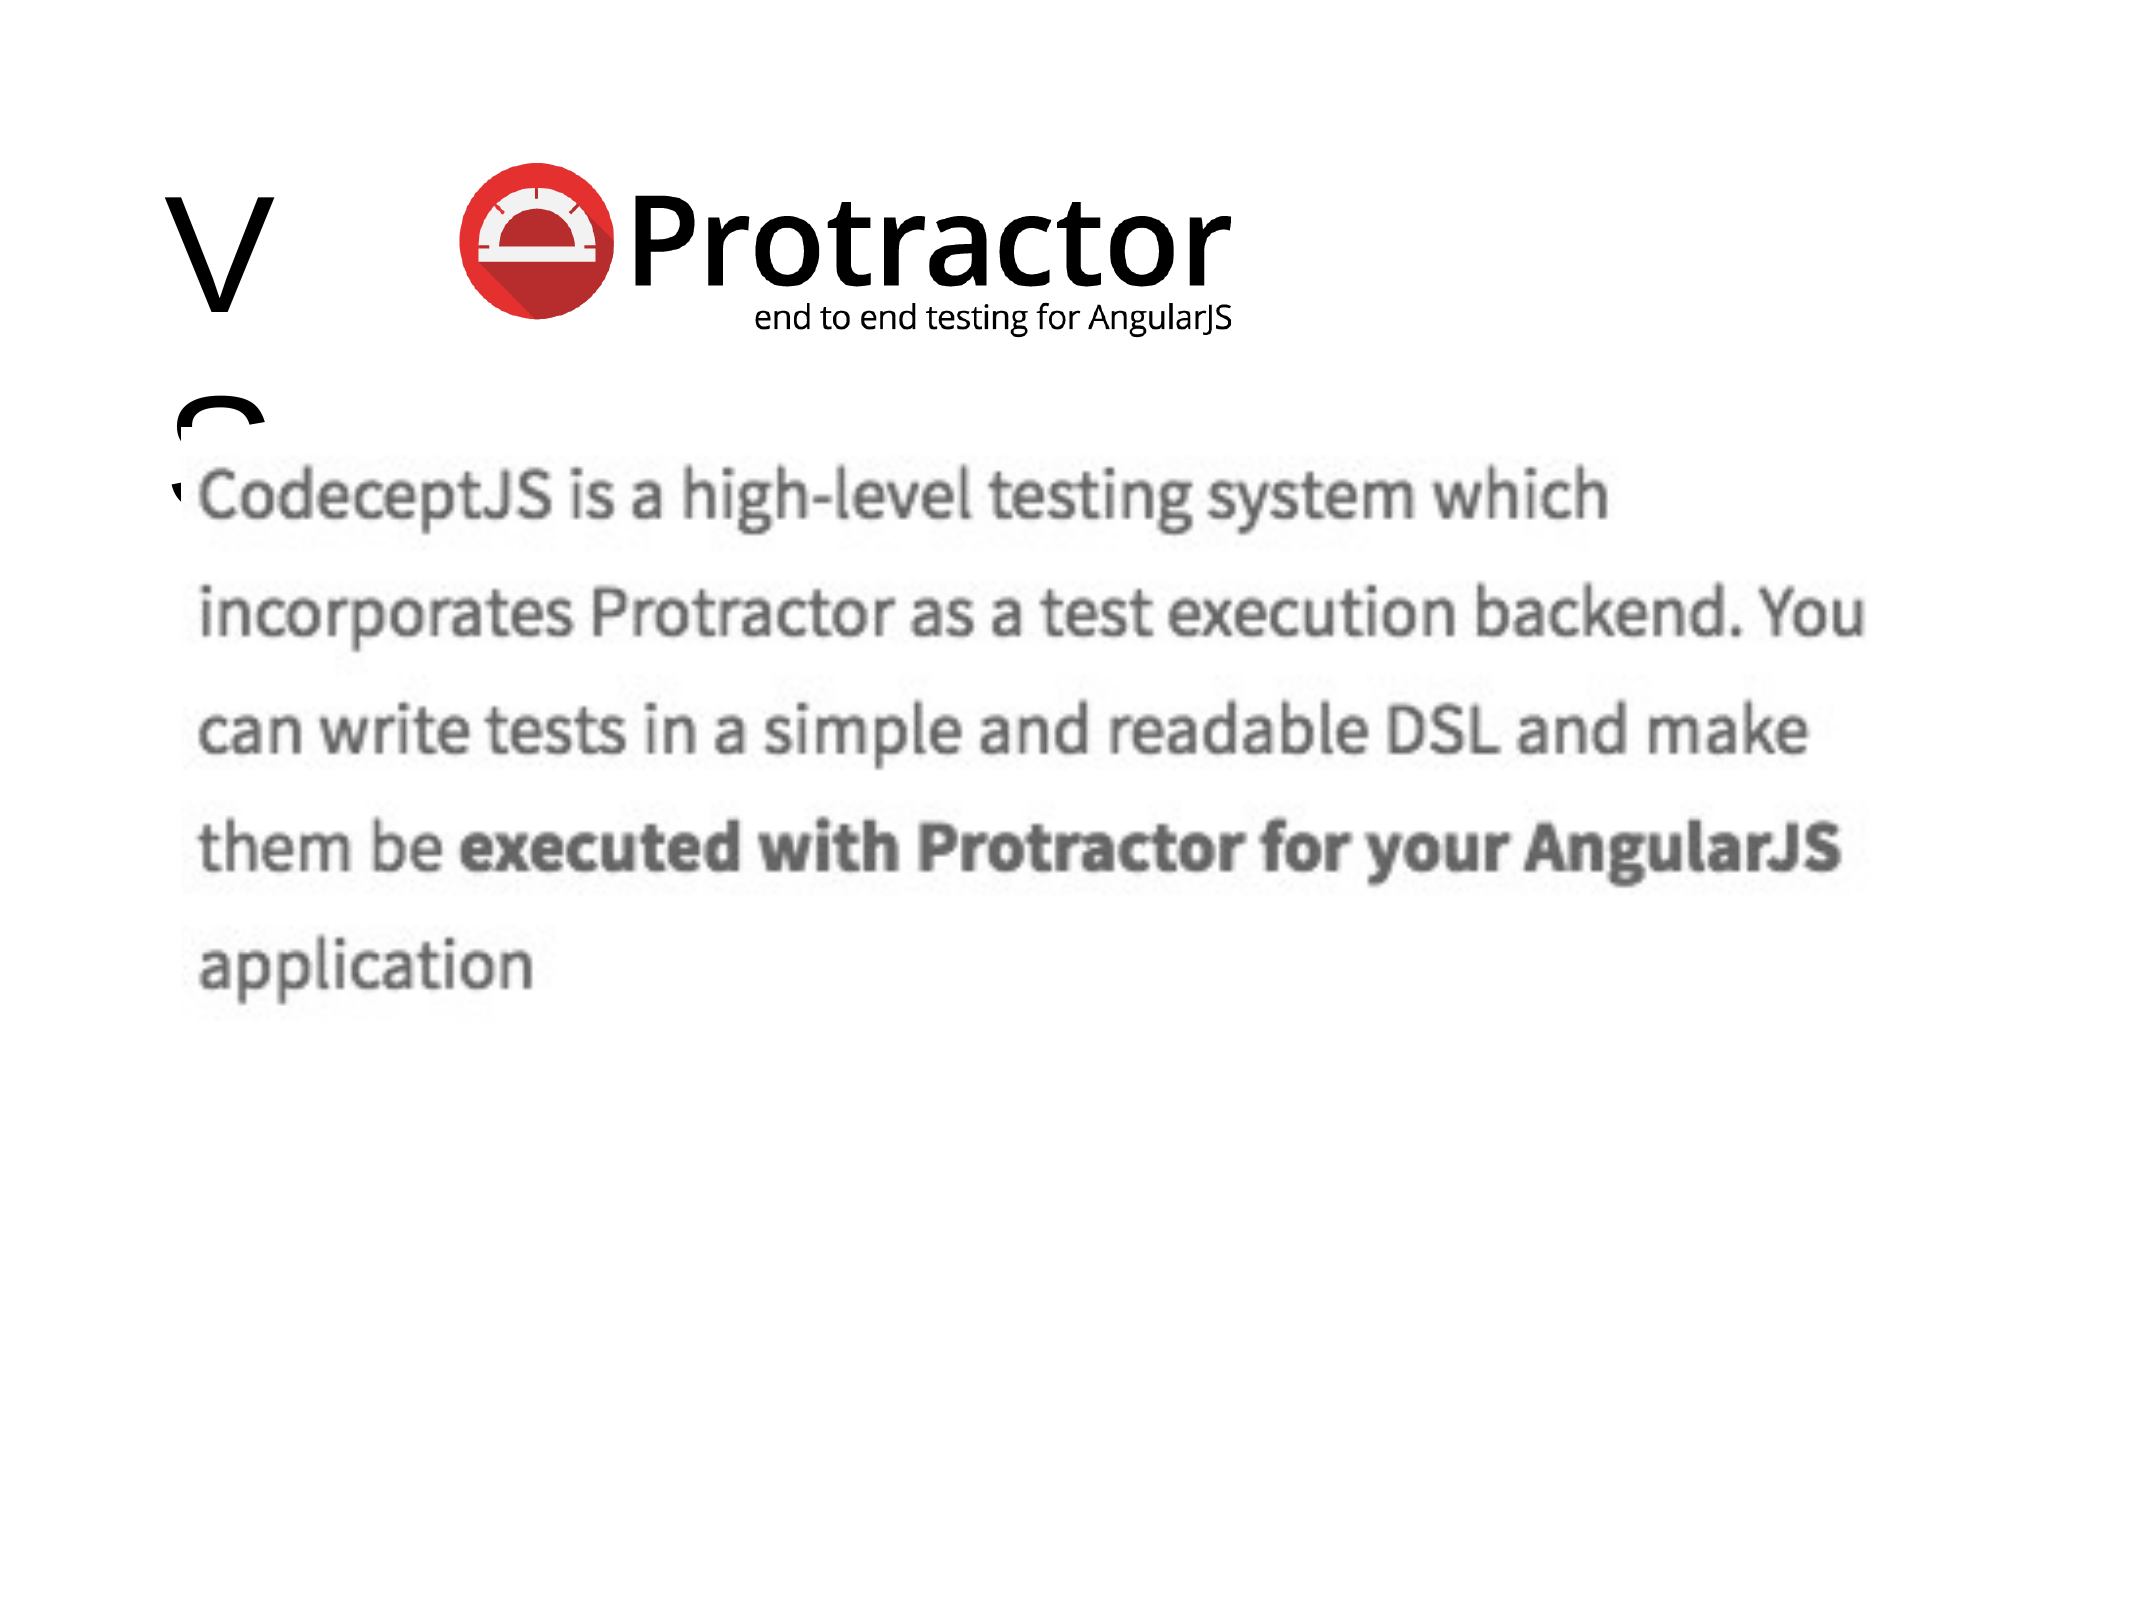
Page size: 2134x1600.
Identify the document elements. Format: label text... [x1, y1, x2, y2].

text_box [458, 162, 1232, 338]
text_box VS [162, 143, 371, 546]
text_box [181, 427, 2003, 1096]
